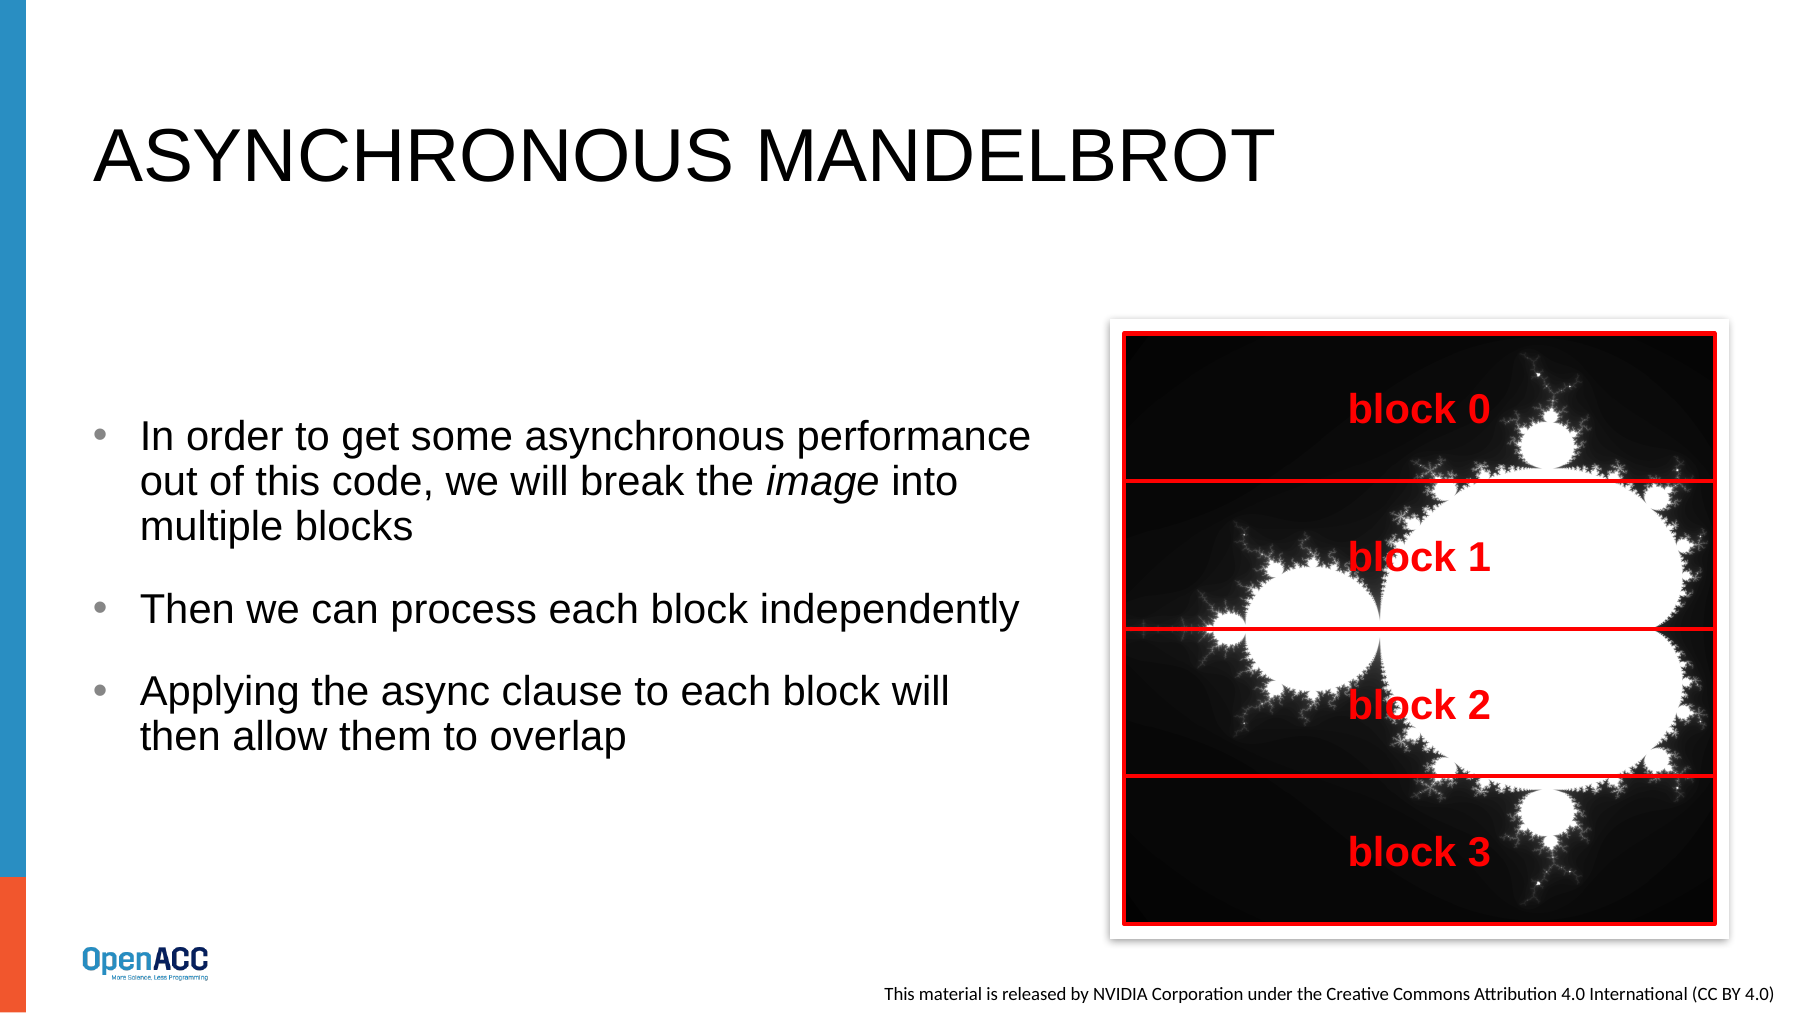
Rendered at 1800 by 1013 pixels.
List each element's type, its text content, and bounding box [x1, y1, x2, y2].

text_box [1123, 333, 1715, 925]
picture [81, 946, 208, 981]
title Asynchronous mandelbrot [77, 108, 1715, 206]
text_box In order to get some asynchronous performance out of this code, we will break the image into multiple blocks Then we can process each block independently Applying the async clause to each block will then allow them to overlap [78, 407, 1050, 787]
